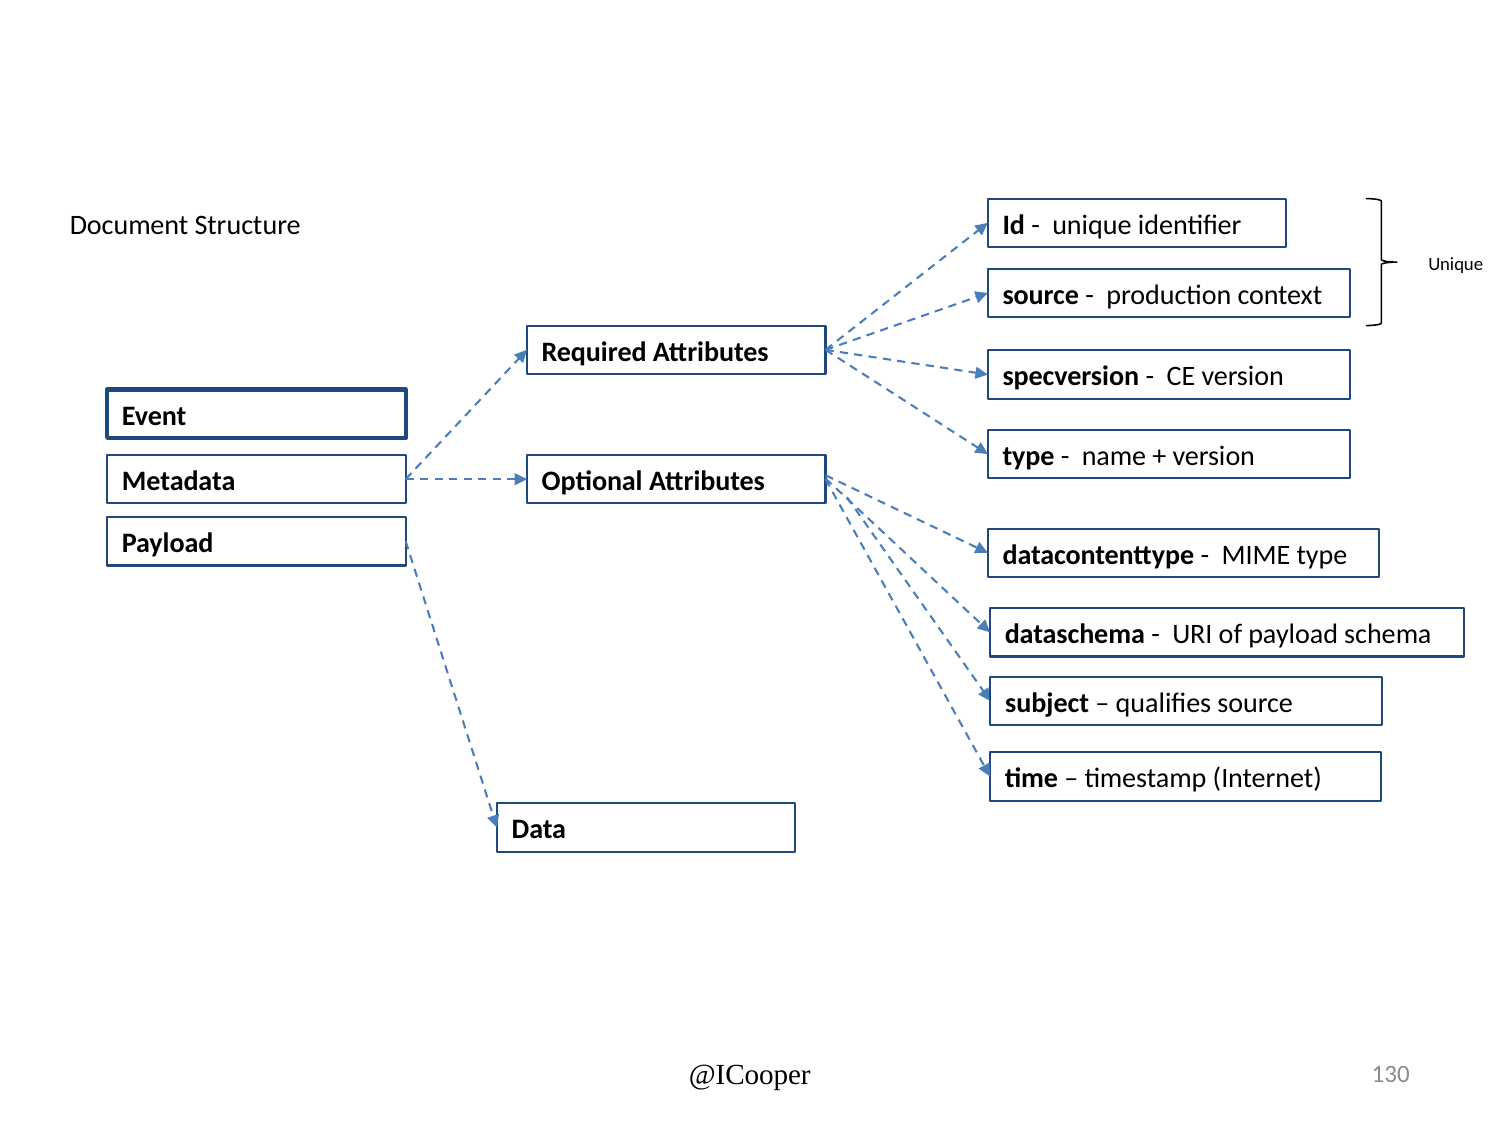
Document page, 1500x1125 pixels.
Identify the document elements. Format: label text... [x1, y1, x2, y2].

text_box subject – qualifies source [996, 676, 1382, 726]
footer @ICooper [512, 1042, 988, 1103]
text_box Optional Attributes [526, 454, 826, 504]
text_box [825, 349, 989, 455]
slide_number 130 [1074, 1042, 1425, 1103]
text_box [825, 479, 991, 777]
text_box dataschema - URI of payload schema [996, 608, 1464, 657]
text_box source - production context [993, 268, 1350, 318]
text_box Data [496, 803, 796, 852]
text_box specversion - CE version [993, 350, 1350, 399]
text_box [1365, 197, 1398, 327]
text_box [825, 293, 989, 348]
text_box Metadata [107, 454, 406, 504]
text_box Unique [1413, 244, 1500, 282]
text_box datacontenttype - MIME type [997, 528, 1379, 578]
text_box Event [107, 389, 400, 438]
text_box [405, 541, 498, 829]
text_box Document Structure [58, 195, 847, 252]
text_box type - name + version [987, 429, 1350, 479]
text_box Id - unique identifier [987, 198, 1287, 248]
text_box Payload [107, 517, 406, 566]
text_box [405, 349, 528, 479]
text_box Required Attributes [526, 325, 819, 375]
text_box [825, 222, 989, 293]
text_box time – timestamp (Internet) [990, 752, 1382, 801]
